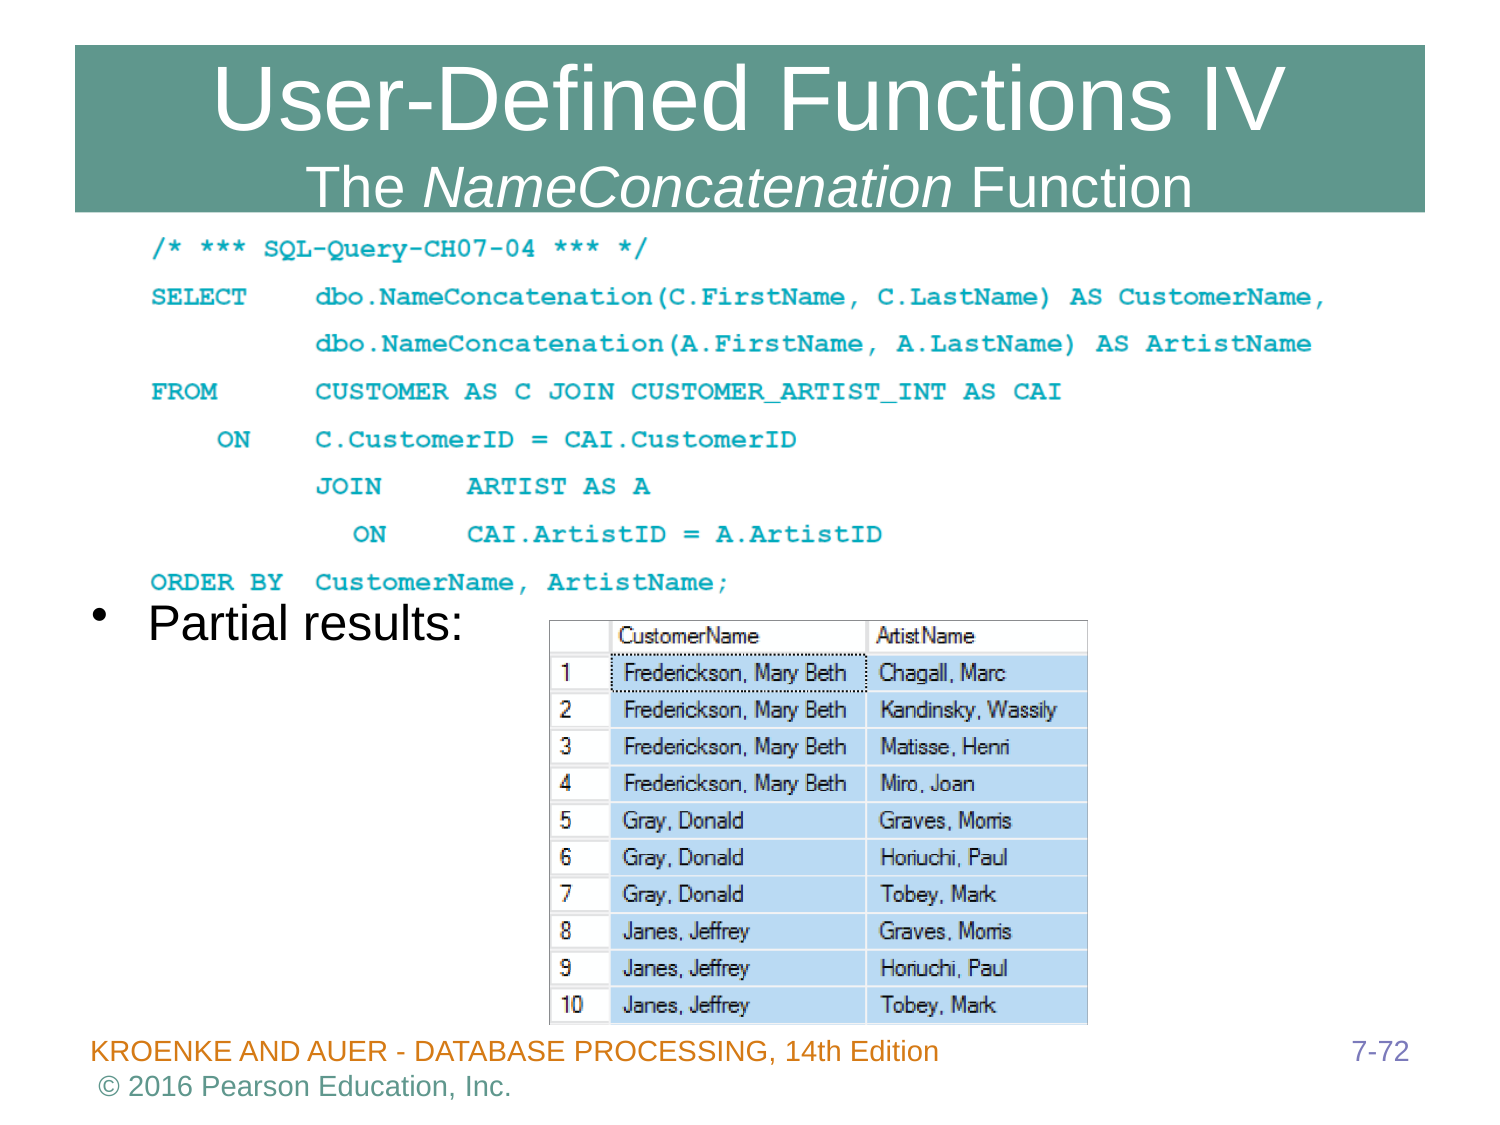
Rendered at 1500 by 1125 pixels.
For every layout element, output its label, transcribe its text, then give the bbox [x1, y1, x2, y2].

title User-Defined Functions IV The NameConcatenation Function [74, 44, 1426, 213]
picture [149, 237, 1325, 596]
list Partial results: [75, 224, 1427, 968]
picture [549, 620, 1088, 1025]
slide_number 7-72 [1074, 1024, 1426, 1103]
footer KROENKE AND AUER - DATABASE PROCESSING, 14th Edition © 2016 Pearson Education, Inc. [74, 1024, 963, 1104]
